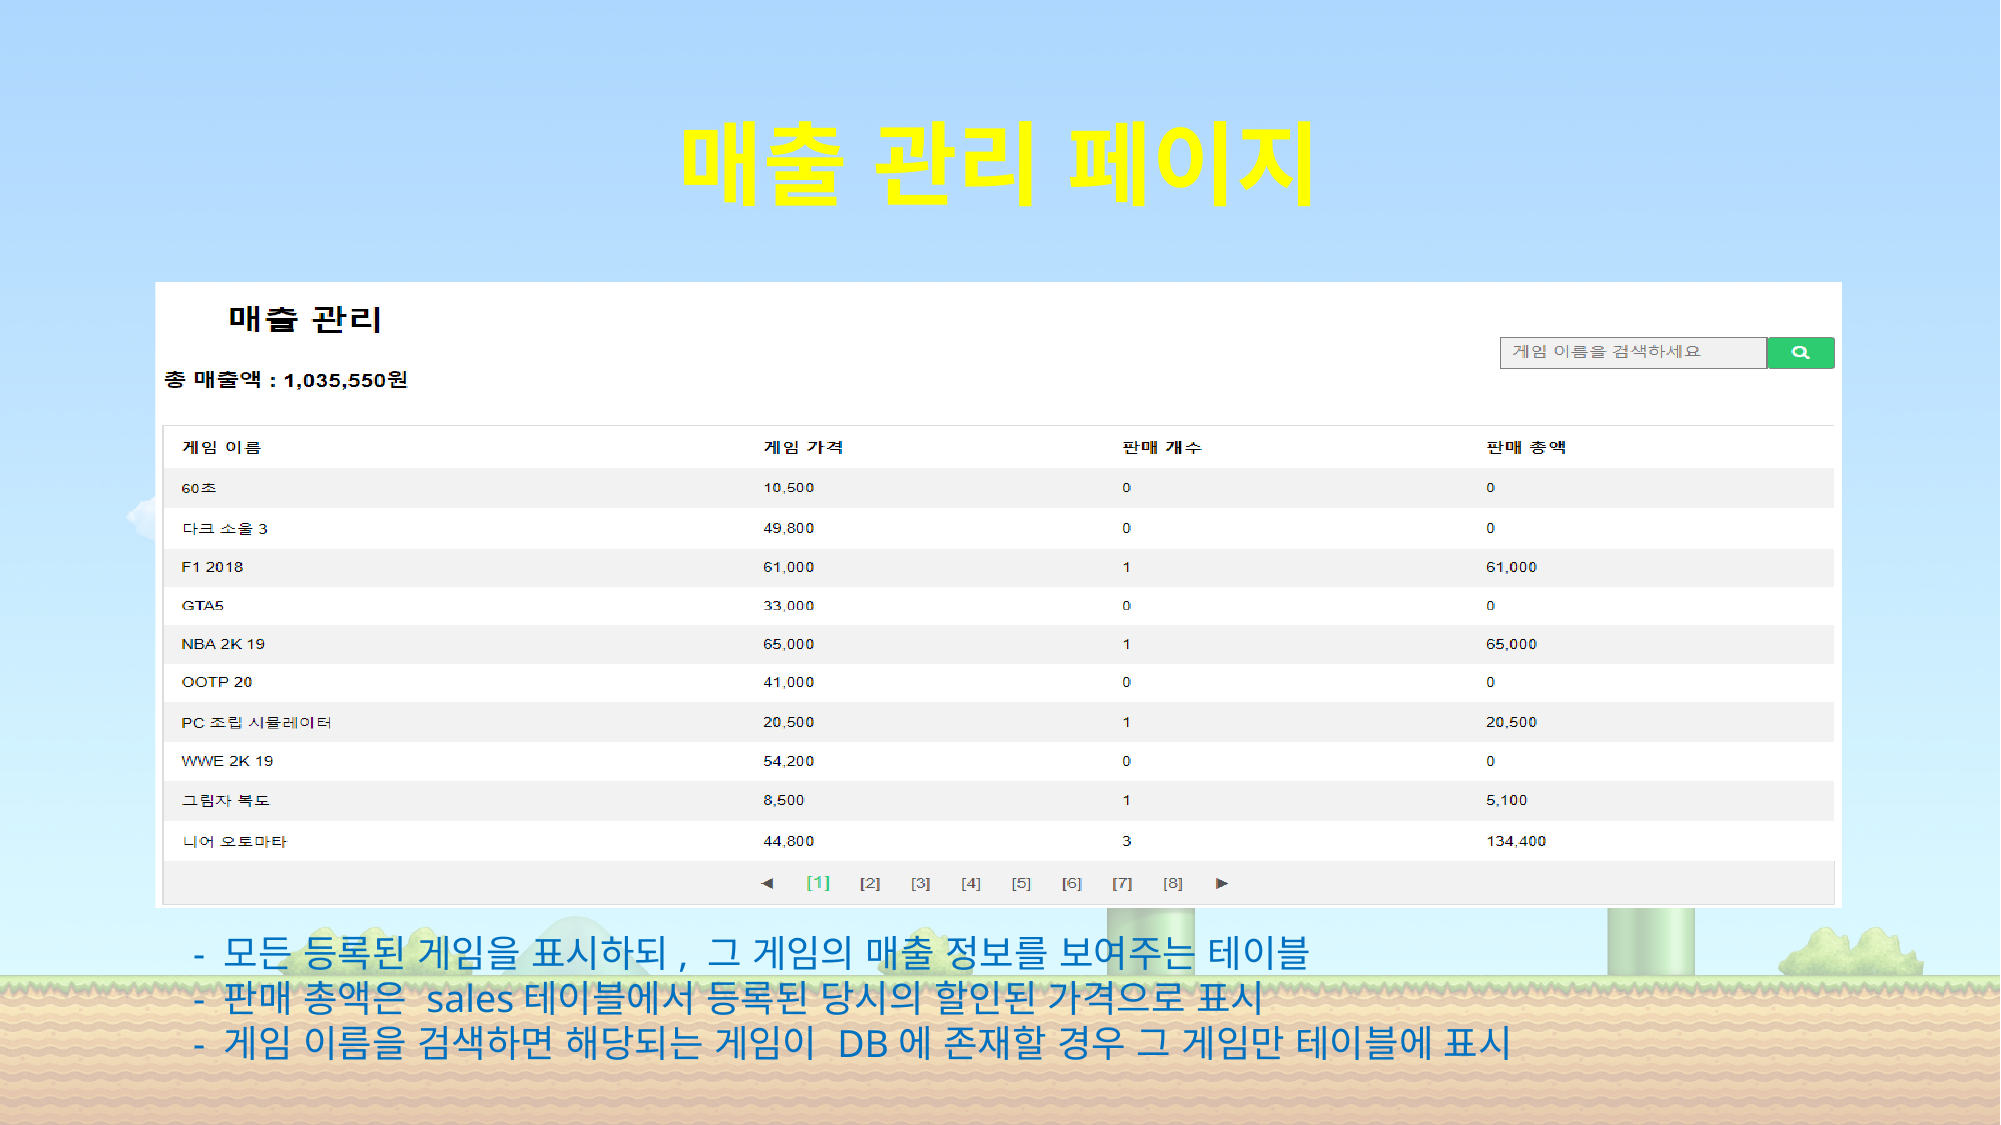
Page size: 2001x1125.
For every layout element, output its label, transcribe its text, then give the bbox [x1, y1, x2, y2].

text_box - 모든 등록된 게임을 표시하되, 그 게임의 매출 정보를 보여주는 테이블 - 판매 총액은 sales테이블에서 등록된 당시의 할인된 가격으로 표시 - 게임 이름을 검색하면 해당되는 게임이 DB에 존재할 경우 그 게임만 테이블에 표시 [178, 922, 1849, 1073]
picture [155, 282, 1842, 908]
title 매출 관리 페이지 [137, 59, 1863, 278]
